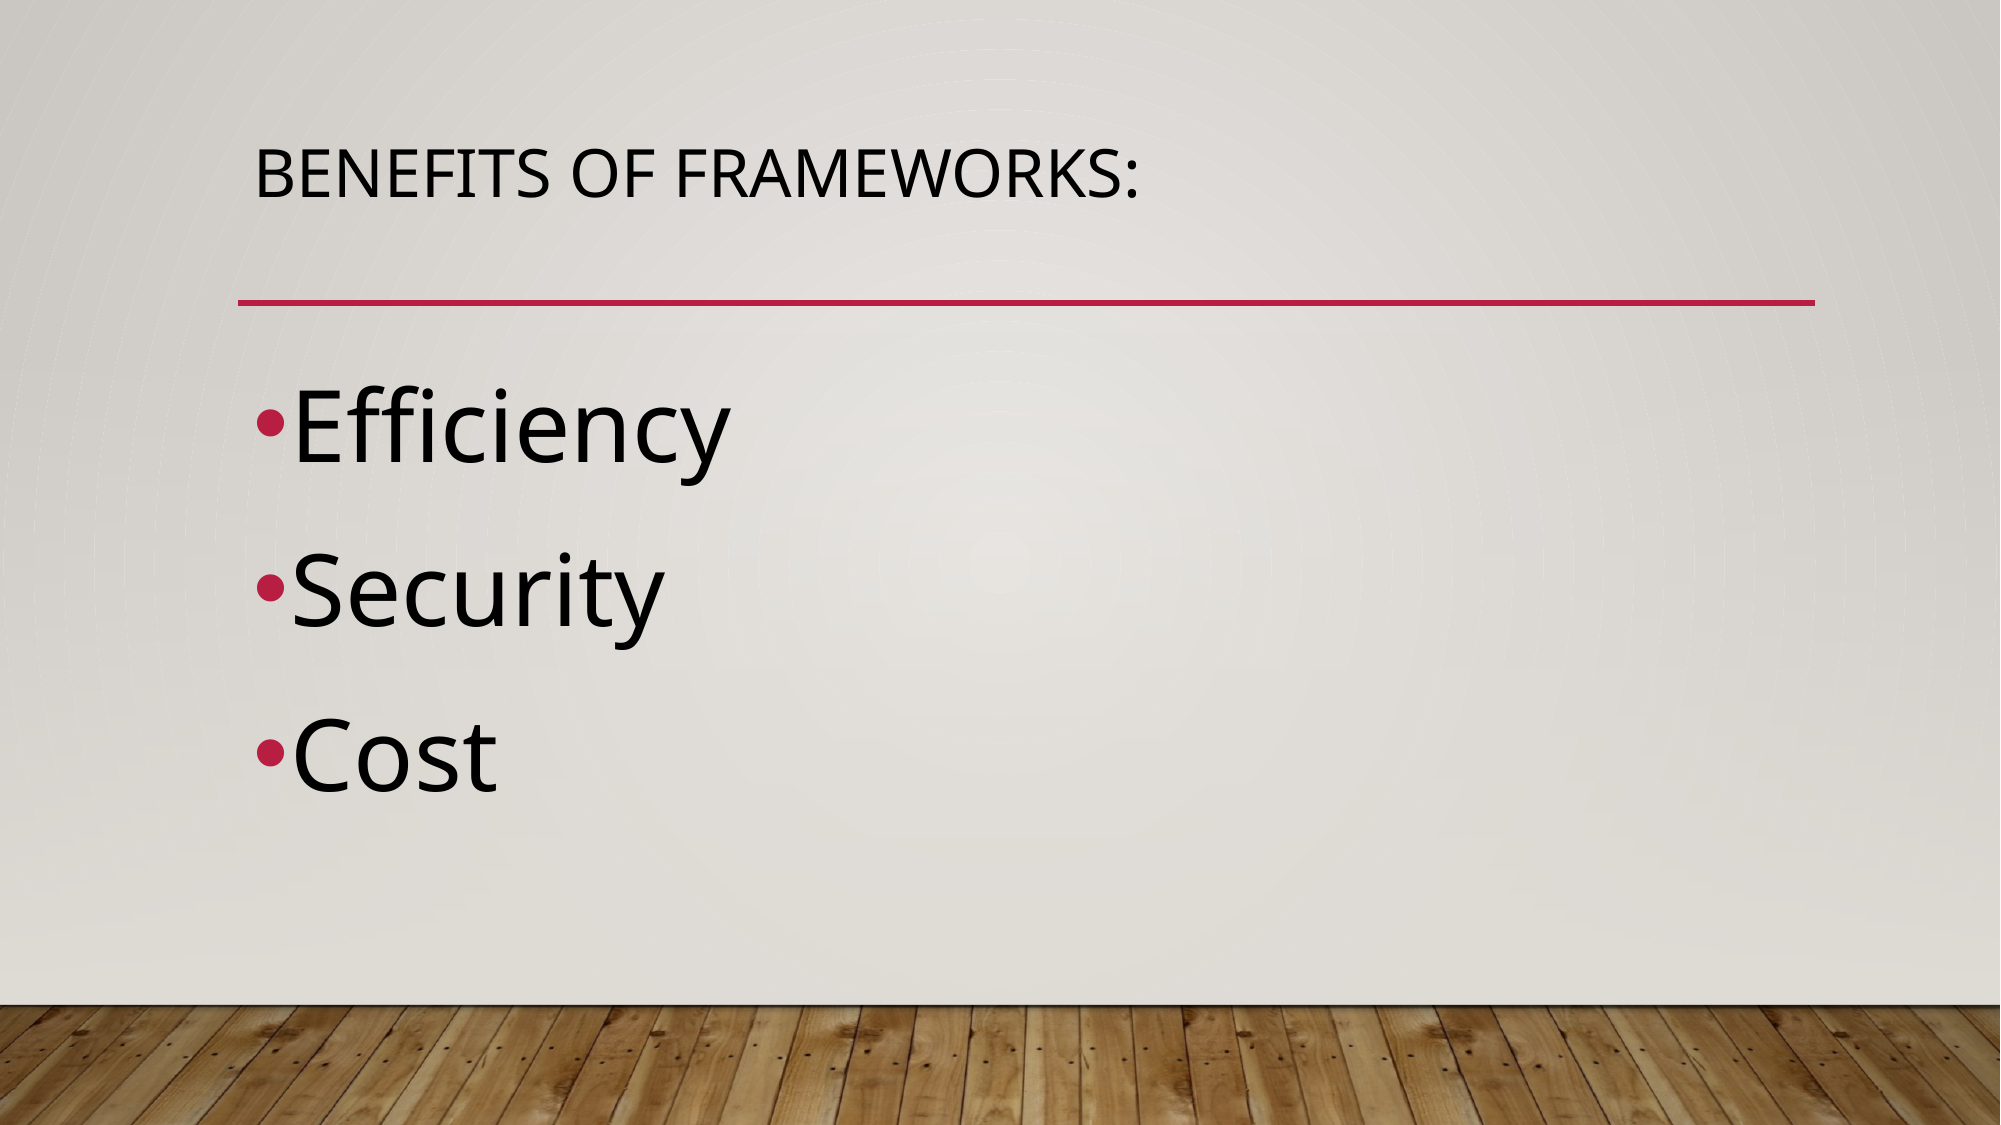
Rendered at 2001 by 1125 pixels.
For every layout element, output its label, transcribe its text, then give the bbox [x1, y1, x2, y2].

title Benefits of frameworks: [238, 131, 1814, 305]
list Efficiency Security Cost [238, 330, 1814, 897]
picture [0, 1005, 2000, 1125]
